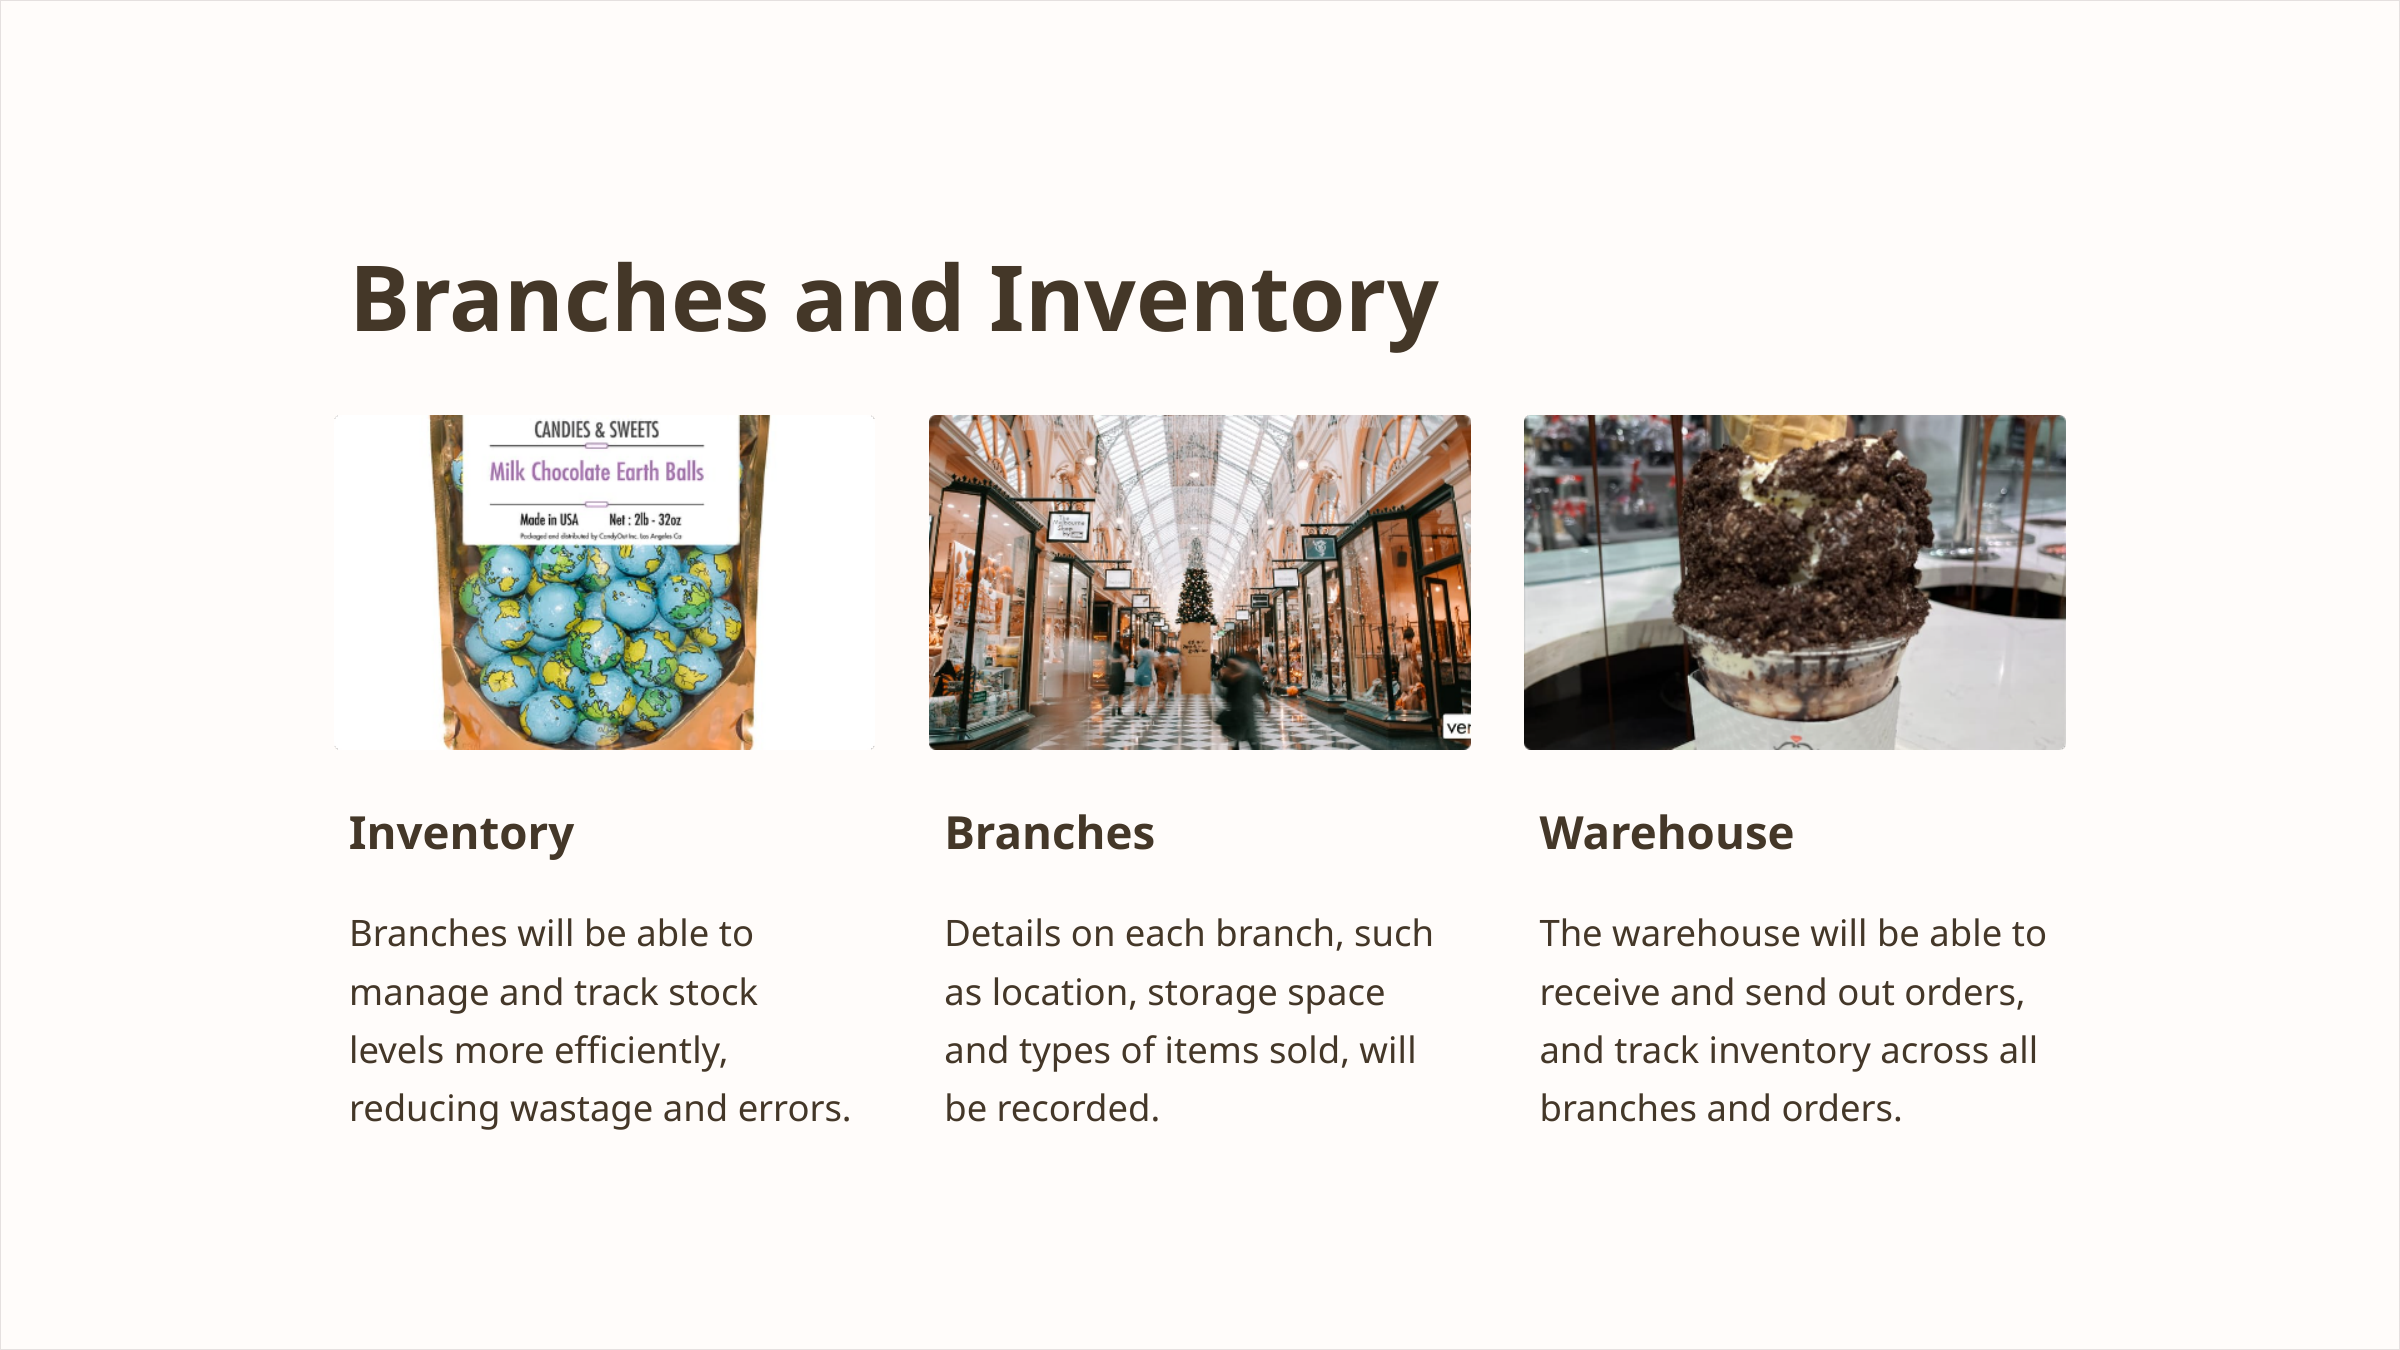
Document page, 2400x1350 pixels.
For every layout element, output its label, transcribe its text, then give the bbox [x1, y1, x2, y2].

picture [334, 415, 875, 750]
text_box The warehouse will be able to receive and send out orders, and track inventory across all branches and orders. [1524, 888, 2066, 1122]
picture [929, 415, 1471, 750]
text_box Branches and Inventory [334, 228, 1257, 343]
text_box Inventory [334, 794, 699, 852]
picture [1524, 415, 2066, 750]
text_box Branches will be able to manage and track stock levels more efficiently, reducing wastage and errors. [334, 888, 875, 1122]
text_box Warehouse [1524, 794, 1890, 852]
text_box Branches [929, 794, 1295, 852]
text_box Details on each branch, such as location, storage space and types of items sold, will be recorded. [929, 888, 1471, 1122]
text_box [0, 0, 2400, 1350]
